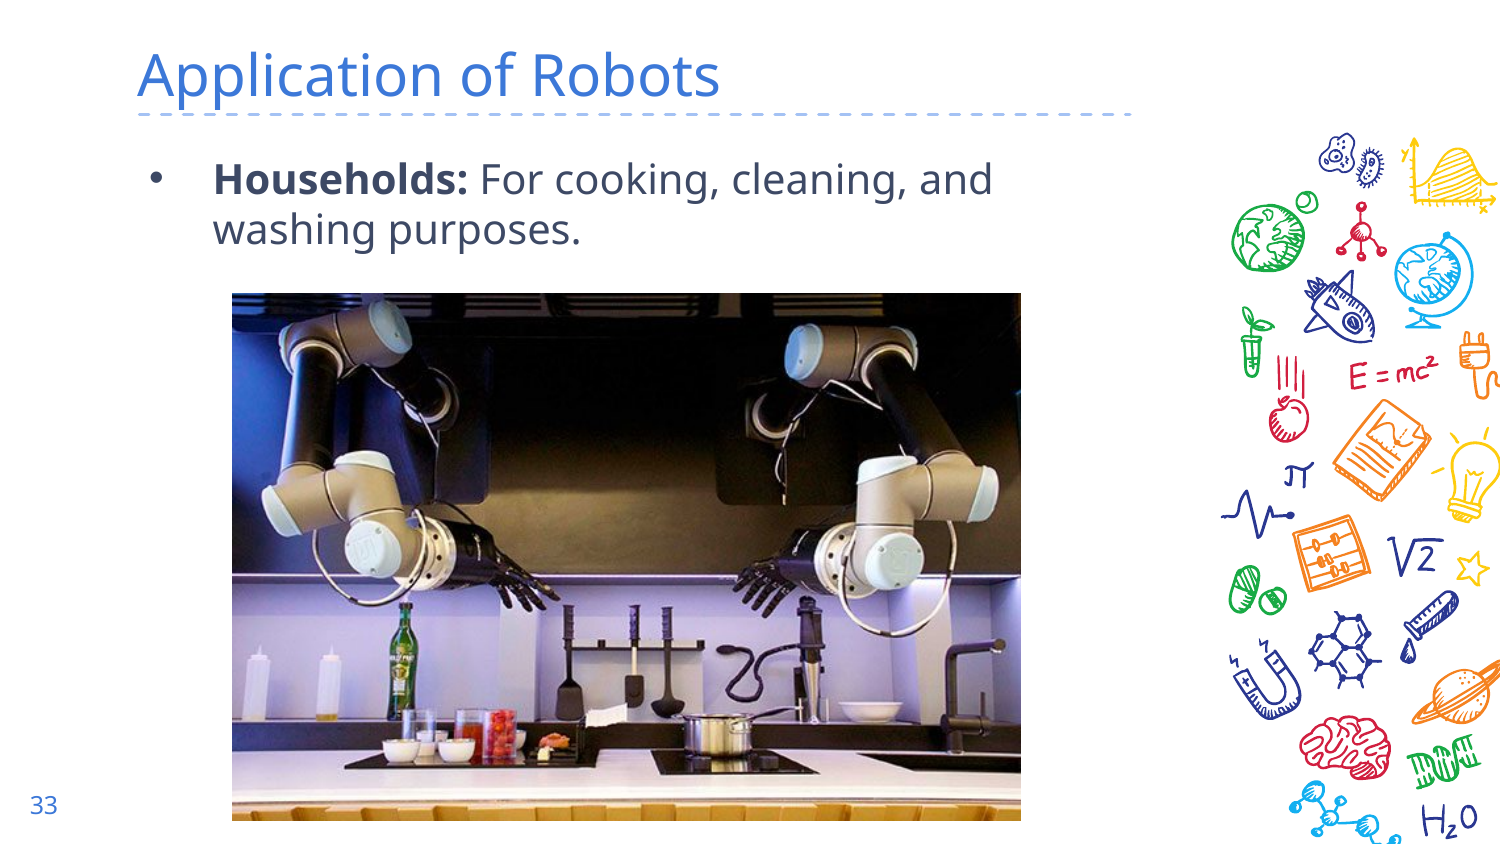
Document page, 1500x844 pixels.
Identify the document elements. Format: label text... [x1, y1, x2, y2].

title Application of Robots [122, 0, 1130, 123]
picture [231, 293, 1021, 821]
list Households: For cooking, cleaning, and washing purposes. [122, 137, 1130, 806]
slide_number ‹#› [14, 774, 105, 840]
